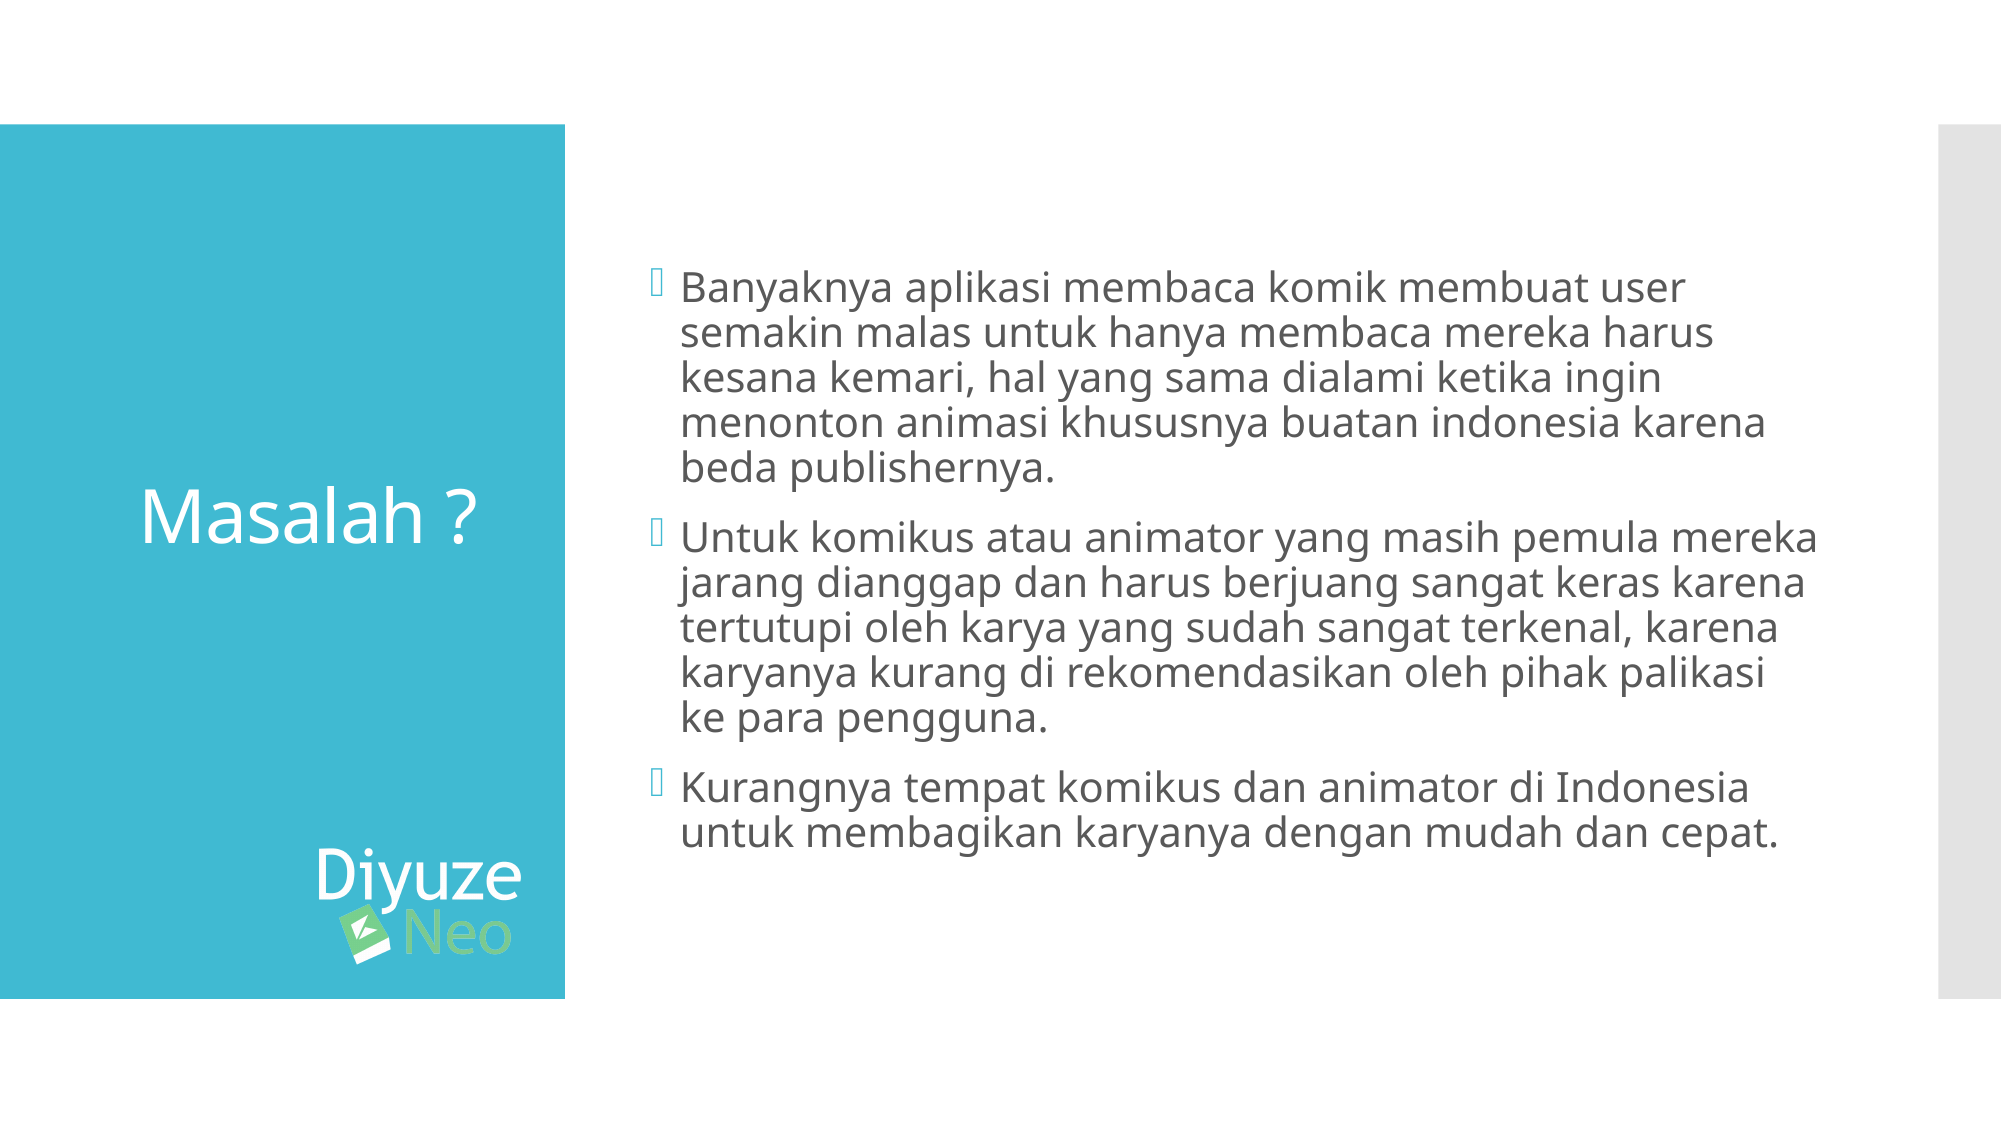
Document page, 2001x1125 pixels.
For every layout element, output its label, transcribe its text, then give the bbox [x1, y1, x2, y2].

title Masalah ? [123, 444, 527, 594]
list Banyaknya aplikasi membaca komik membuat user semakin malas untuk hanya membaca mereka harus kesana kemari, hal yang sama dialami ketika ingin menonton animasi khususnya buatan indonesia karena beda publishernya. Untuk komikus atau animator yang masih pemula mereka jarang dianggap dan harus berjuang sangat keras karena tertutupi oleh karya yang sudah sangat terkenal, karena karyanya kurang di rekomendasikan oleh pihak palikasi ke para pengguna. Kurangnya tempat komikus dan animator di Indonesia untuk membagikan karyanya dengan mudah dan cepat. [634, 141, 1835, 982]
picture [305, 843, 528, 969]
